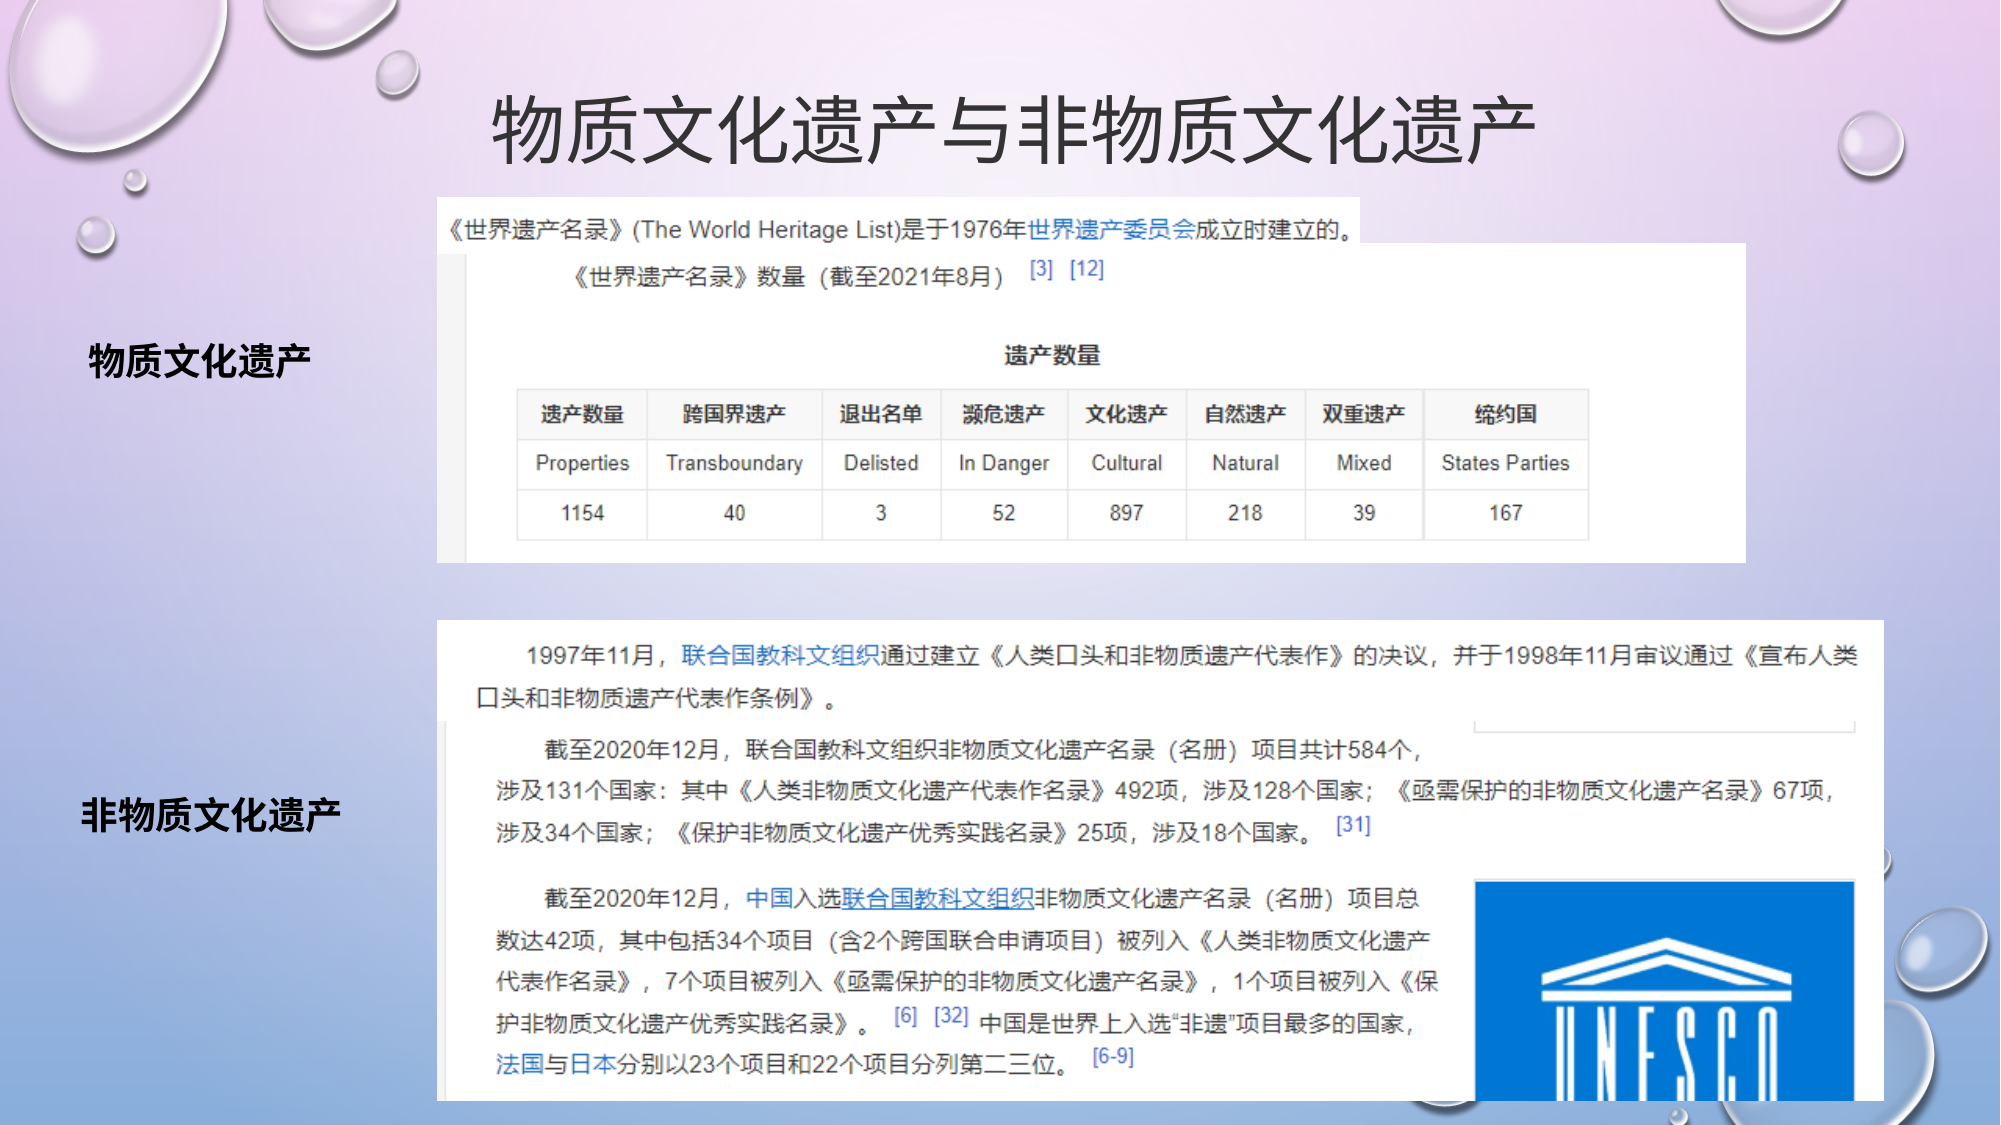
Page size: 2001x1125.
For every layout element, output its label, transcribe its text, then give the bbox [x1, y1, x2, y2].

text_box 物质文化遗产 [73, 330, 423, 391]
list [437, 728, 1884, 1102]
picture [0, 0, 2000, 1125]
text_box 物质文化遗产与非物质文化遗产 [265, 76, 1766, 182]
text_box 非物质文化遗产 [65, 784, 431, 845]
